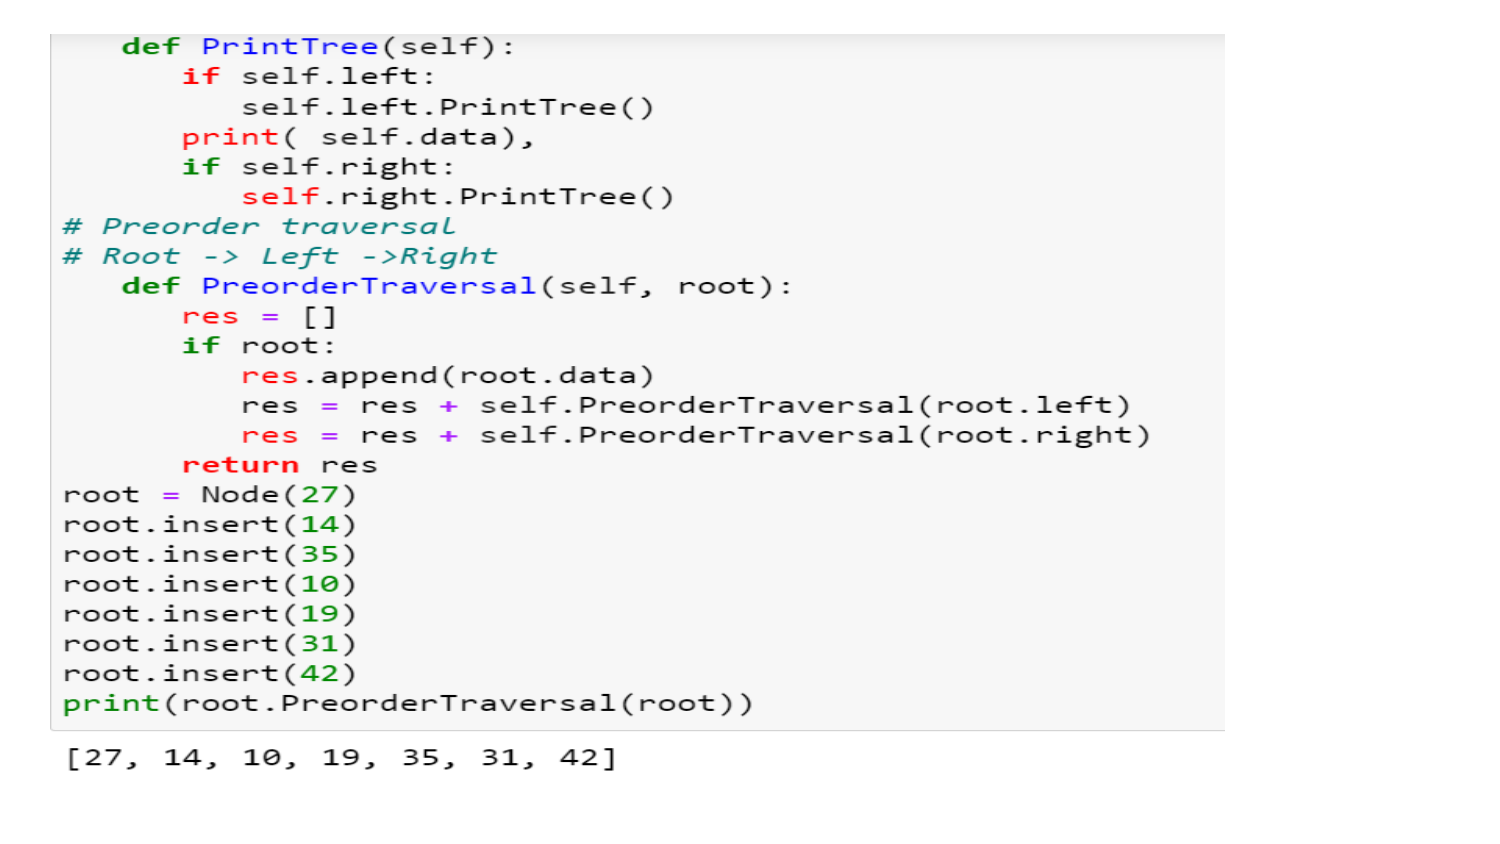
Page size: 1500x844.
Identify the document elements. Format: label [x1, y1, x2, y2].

picture [49, 34, 1226, 794]
